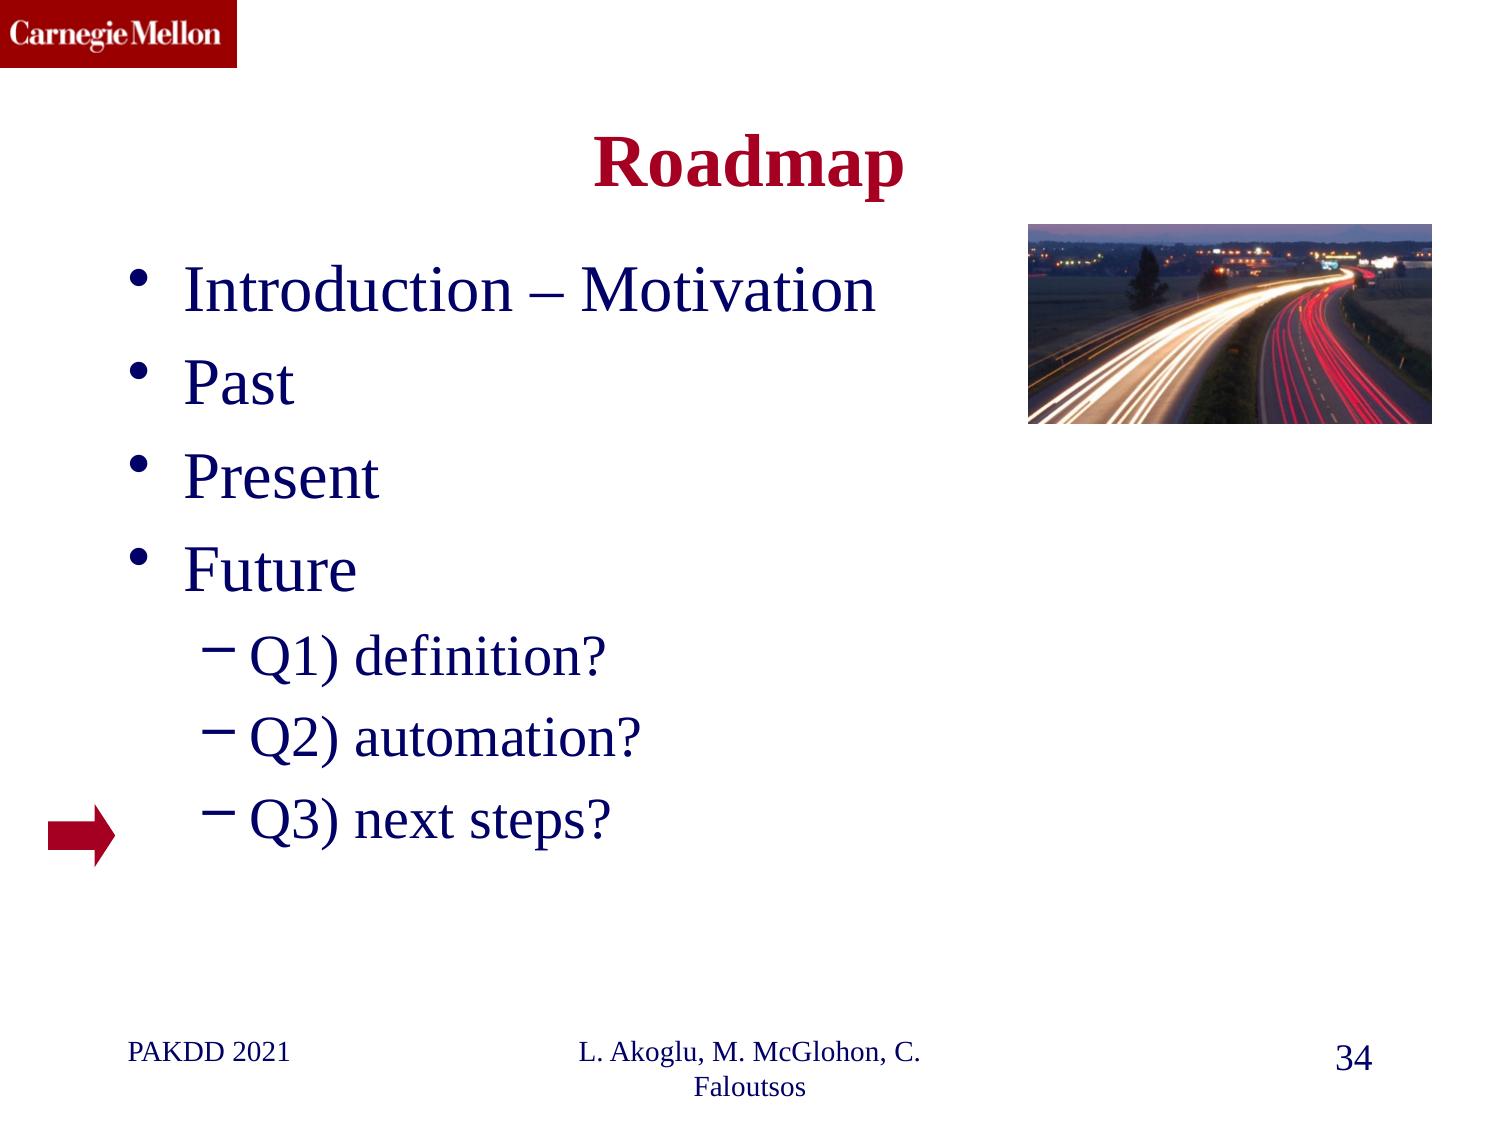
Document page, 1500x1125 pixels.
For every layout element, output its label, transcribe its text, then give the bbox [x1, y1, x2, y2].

text_box [50, 811, 113, 860]
title Roadmap [112, 99, 1388, 213]
slide_number 34 [1074, 1024, 1388, 1101]
footer L. Akoglu, M. McGlohon, C. Faloutsos [512, 1024, 988, 1101]
picture [0, 0, 237, 68]
list Introduction – Motivation Past Present Future Q1) definition? Q2) automation? Q3) next steps? [112, 237, 1388, 1001]
slide_number PAKDD 2021 [112, 1024, 426, 1101]
picture [1027, 224, 1432, 425]
